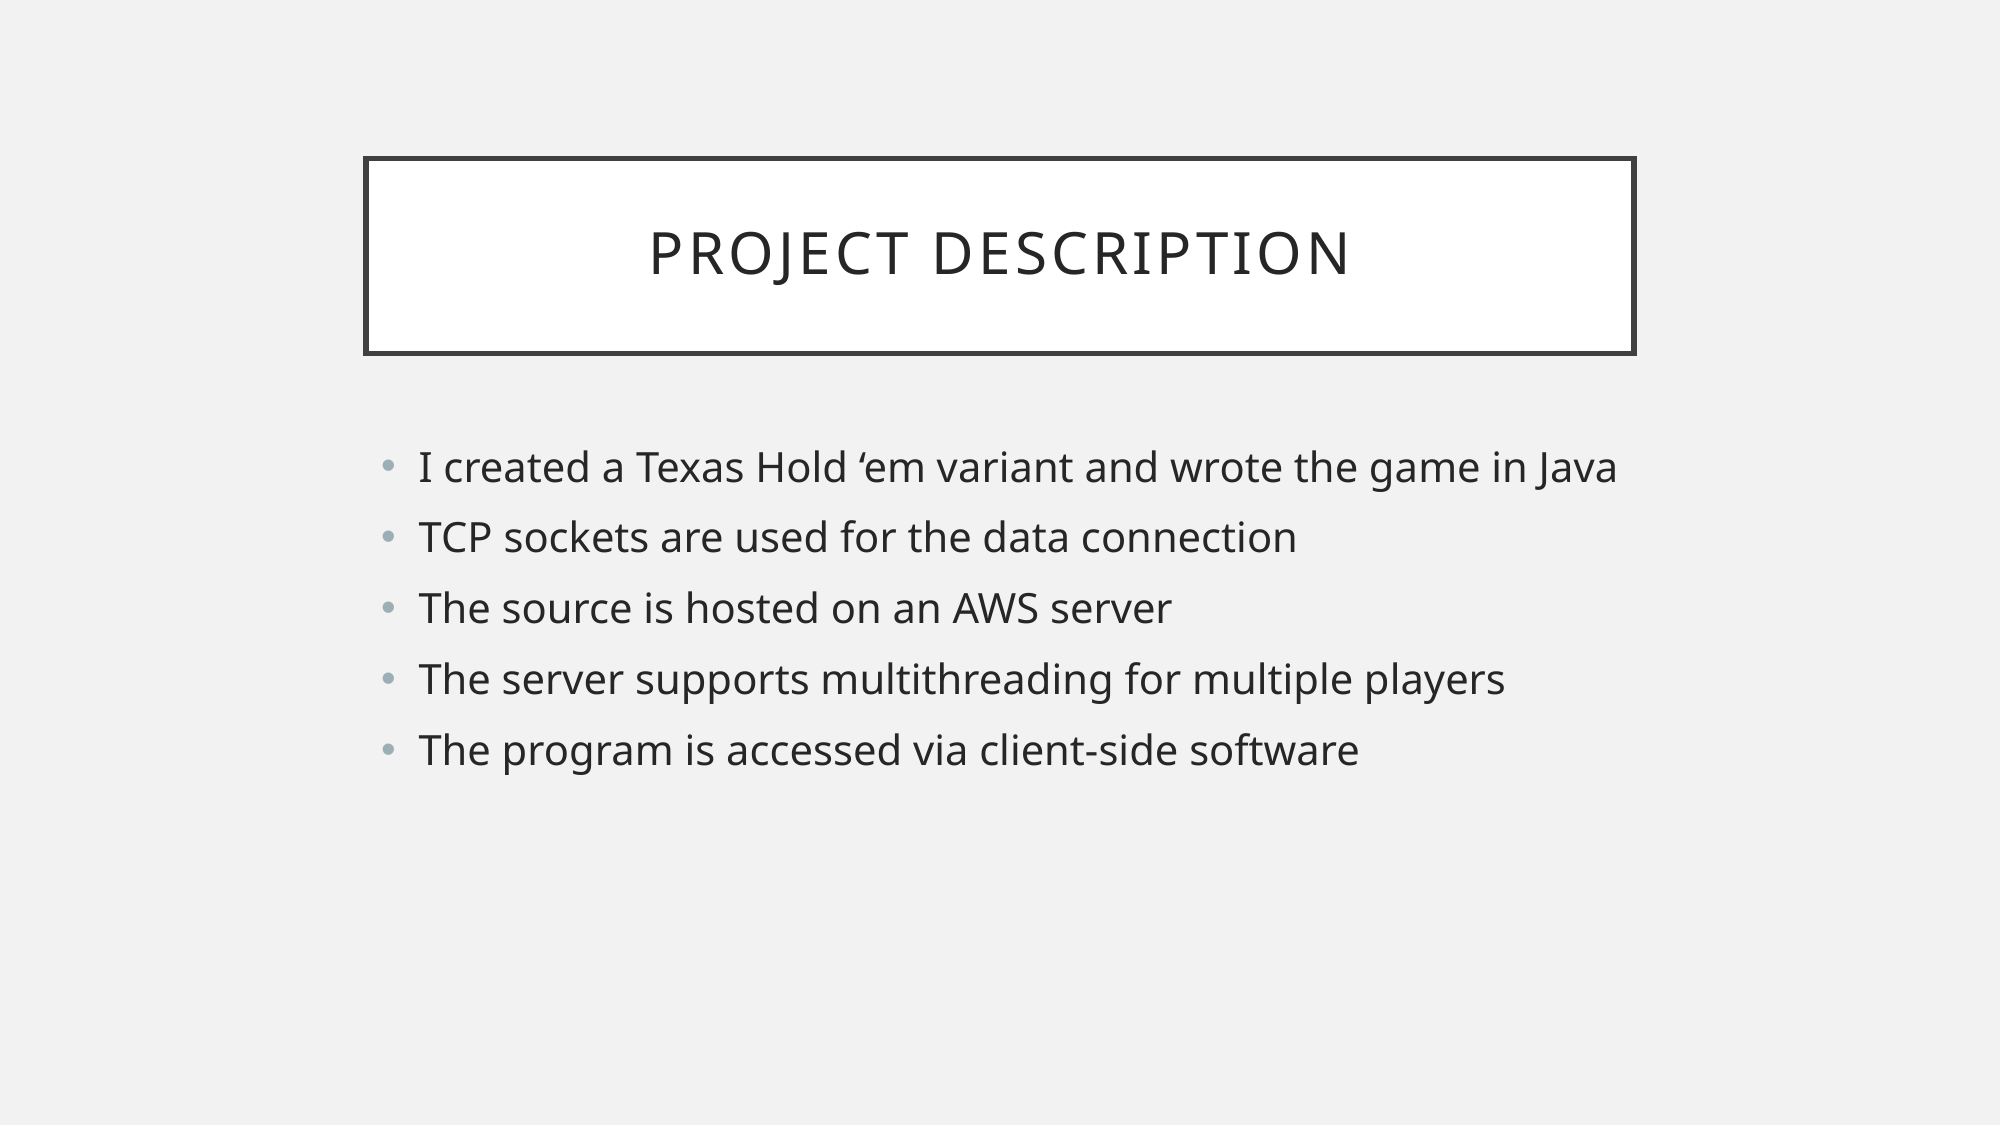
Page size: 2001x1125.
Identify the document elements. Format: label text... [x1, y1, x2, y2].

title Project description [363, 156, 1637, 356]
list I created a Texas Hold ‘em variant and wrote the game in Java TCP sockets are used for the data connection The source is hosted on an AWS server The server supports multithreading for multiple players The program is accessed via client-side software [366, 432, 1634, 942]
